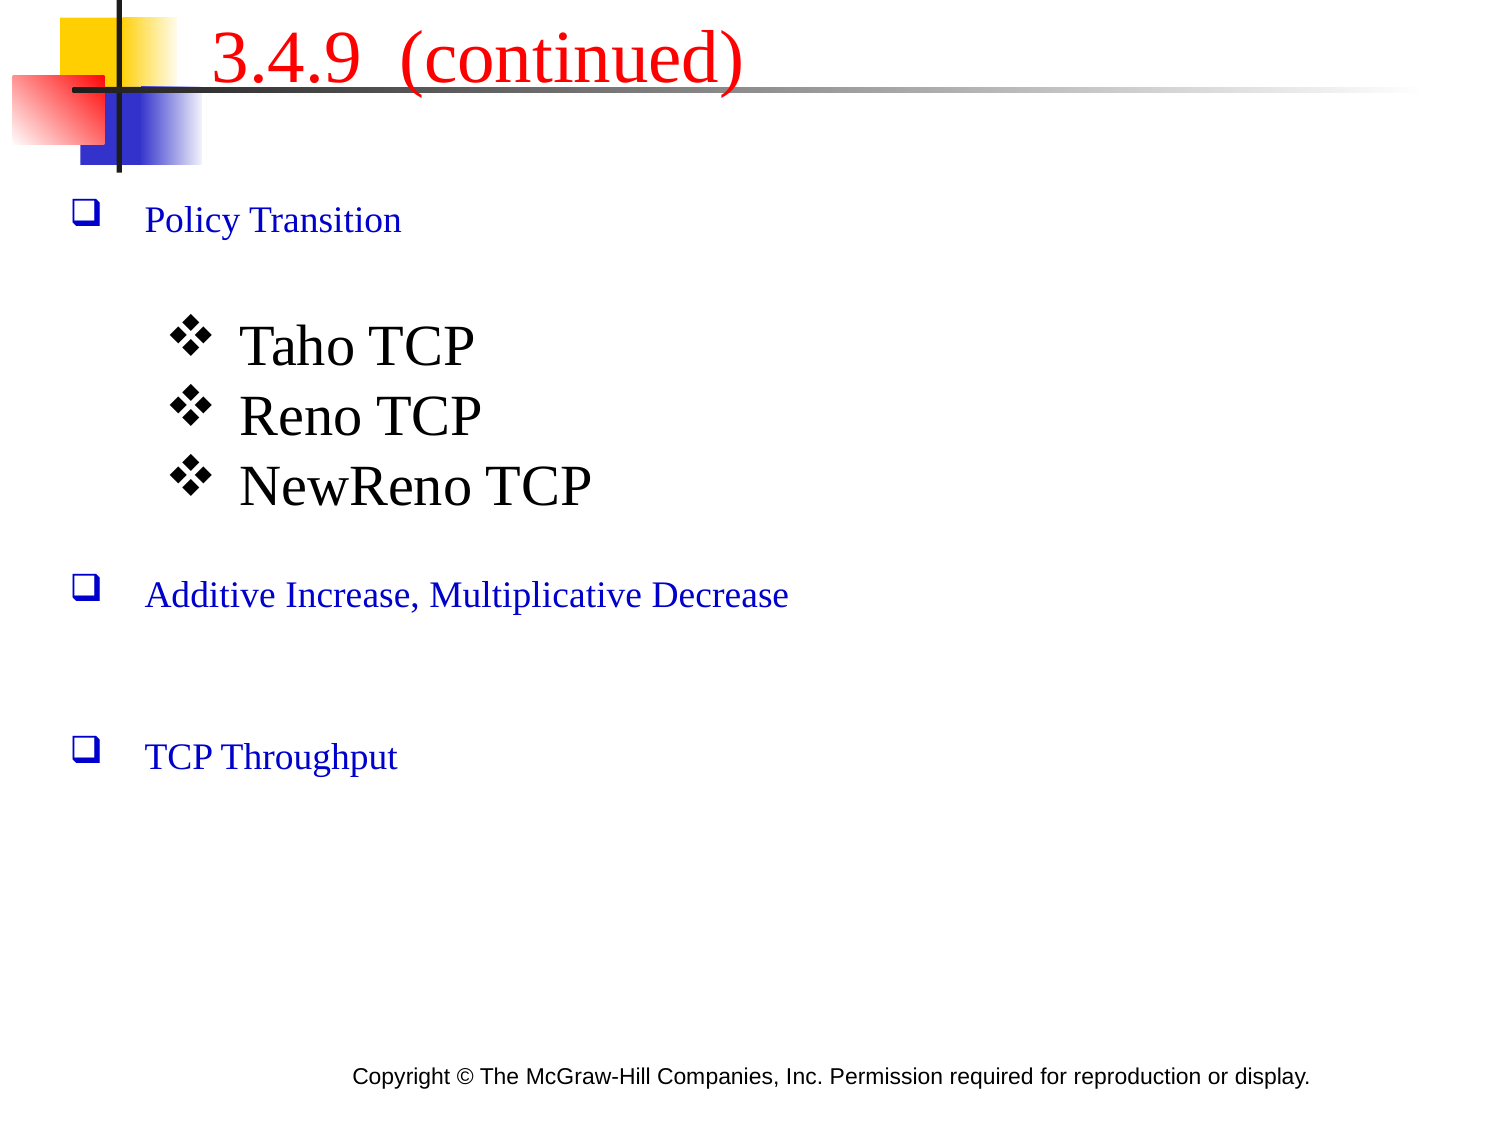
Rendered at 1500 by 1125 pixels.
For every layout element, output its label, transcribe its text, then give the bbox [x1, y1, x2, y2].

text_box TCP Throughput [54, 724, 1480, 785]
text_box [116, 93, 122, 173]
text_box [122, 17, 177, 86]
text_box Additive Increase, Multiplicative Decrease [54, 562, 1480, 623]
text_box Policy Transition [54, 187, 1480, 248]
text_box [12, 75, 105, 145]
text_box [760, 87, 1423, 93]
text_box [72, 87, 196, 93]
text_box [80, 93, 116, 165]
text_box [116, 0, 122, 87]
text_box [141, 93, 202, 165]
text_box Taho TCP Reno TCP NewReno TCP [150, 299, 1435, 525]
text_box [60, 17, 116, 86]
text_box 3.4.9 (continued) [196, 0, 760, 105]
text_box [122, 93, 141, 165]
